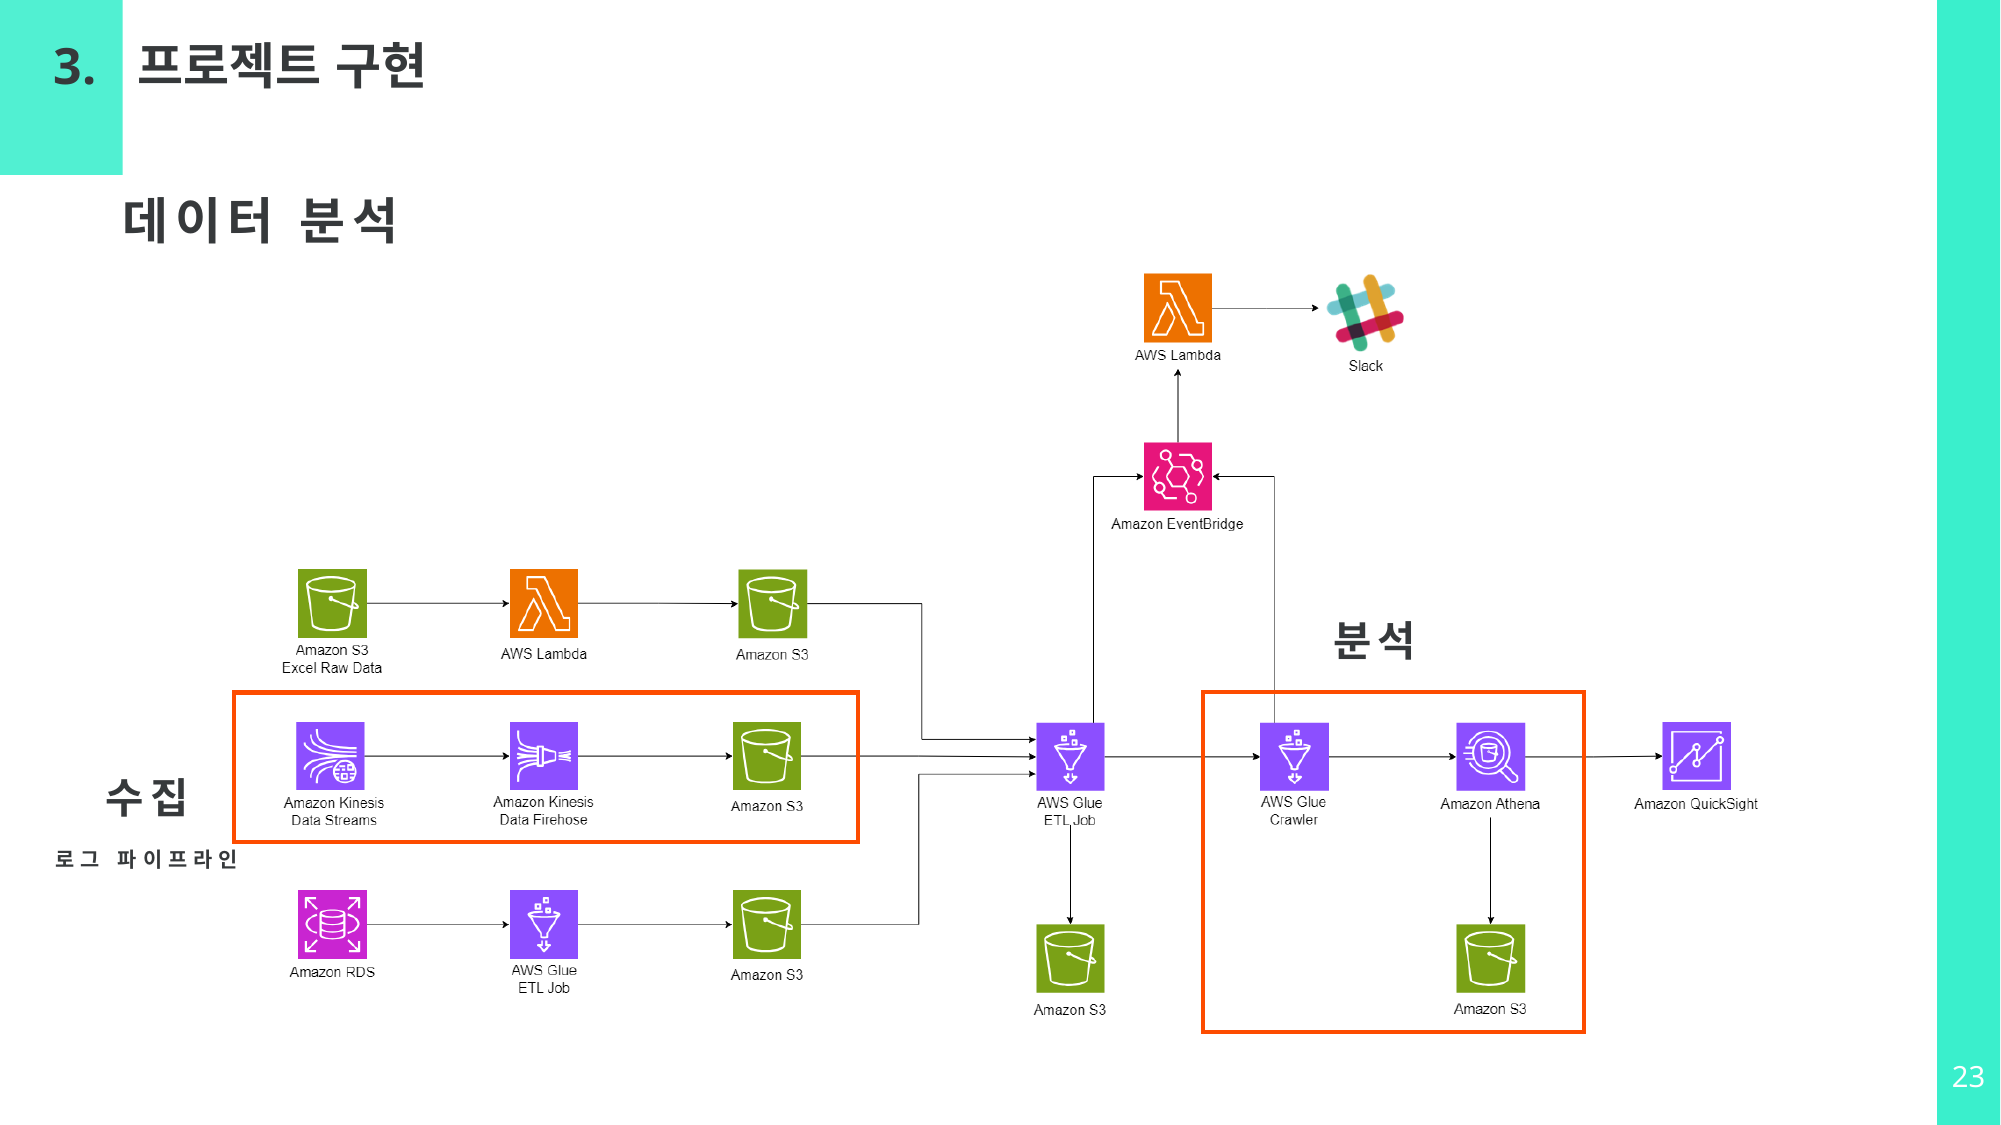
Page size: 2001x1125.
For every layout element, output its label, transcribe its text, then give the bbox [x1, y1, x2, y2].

text_box 프로젝트 구현 [122, 26, 560, 102]
text_box [0, 0, 123, 175]
list 데이터 분석 [122, 184, 587, 250]
slide_number 23 [1922, 1046, 2000, 1110]
text_box [233, 691, 268, 843]
text_box 수집 로그 파이프라인 [54, 741, 240, 872]
text_box 3. [38, 26, 122, 102]
text_box [1240, 64, 1840, 1093]
picture [268, 273, 1763, 1032]
